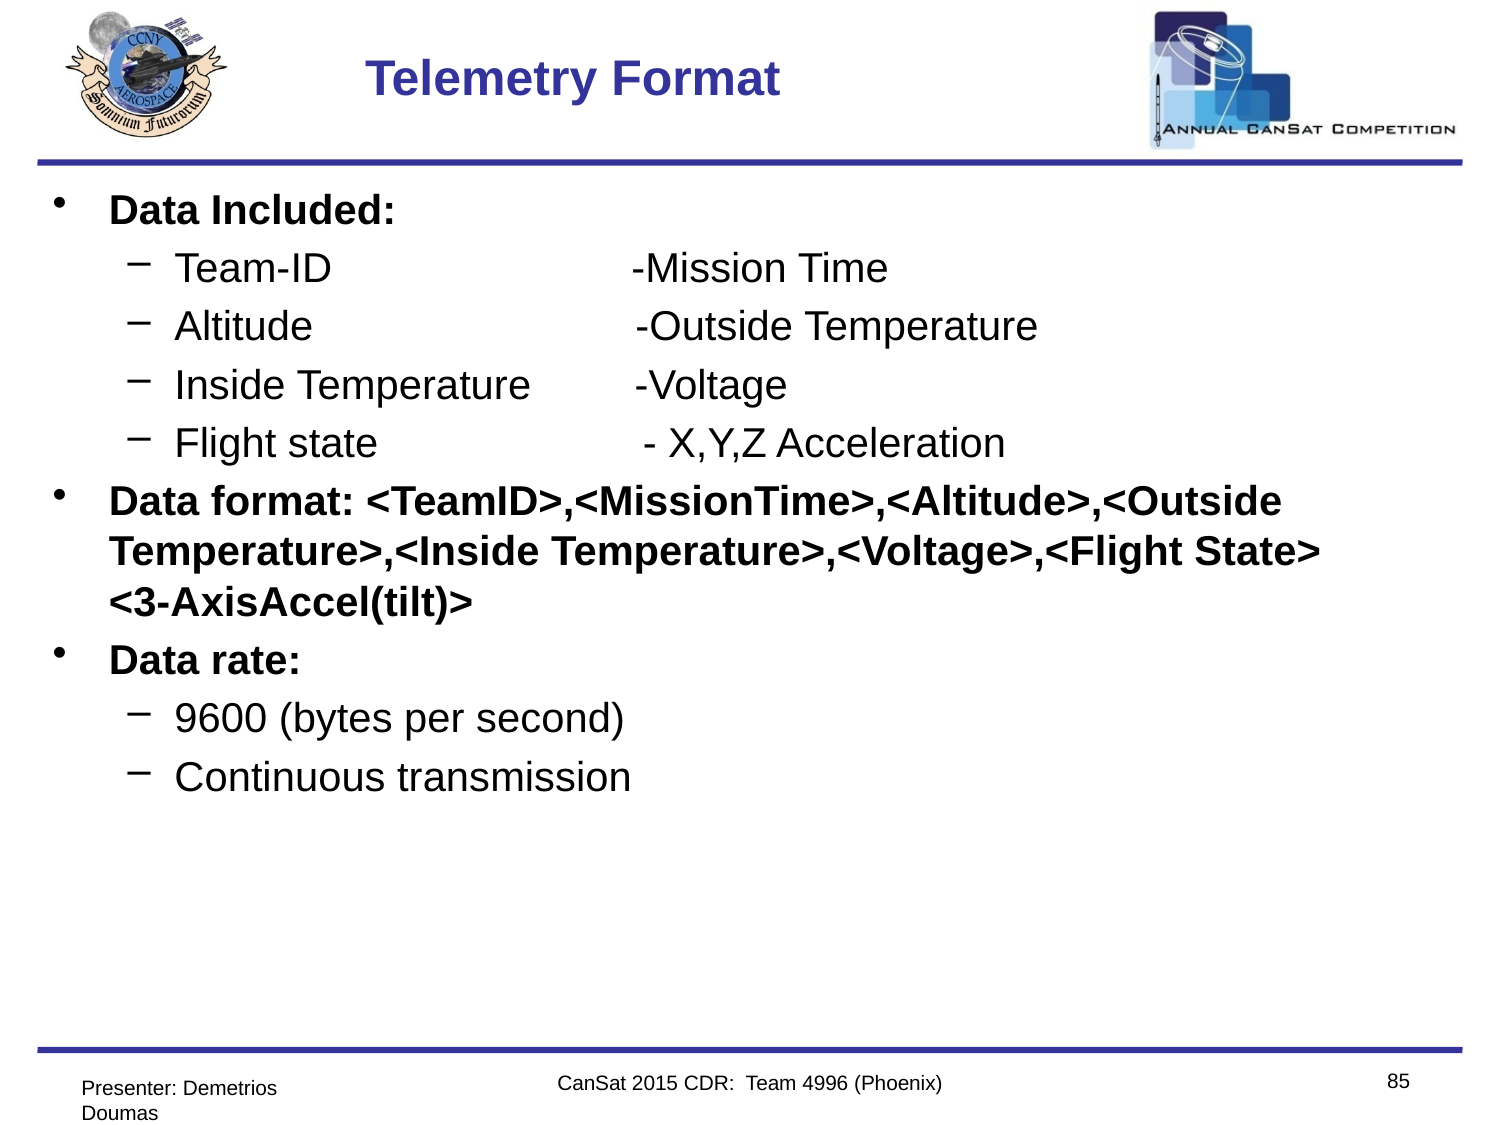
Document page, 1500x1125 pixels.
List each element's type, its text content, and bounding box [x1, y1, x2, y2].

list Data Included: Team-ID -Mission Time Altitude -Outside Temperature Inside Temperature -Voltage Flight state - X,Y,Z Acceleration Data format: <TeamID>,<MissionTime>,<Altitude>,<Outside Temperature>,<Inside Temperature>,<Voltage>,<Flight State> <3-AxisAccel(tilt)> Data rate: 9600 (bytes per second) Continuous transmission [37, 174, 1463, 325]
title Telemetry Format [350, 6, 1025, 144]
picture [0, 0, 301, 151]
footer CanSat 2015 CDR: Team 4996 (Phoenix) [450, 1062, 1050, 1103]
slide_number 85 [1312, 1059, 1425, 1100]
text_box Presenter: Demetrios Doumas [66, 1067, 348, 1125]
picture [1142, 1, 1463, 157]
